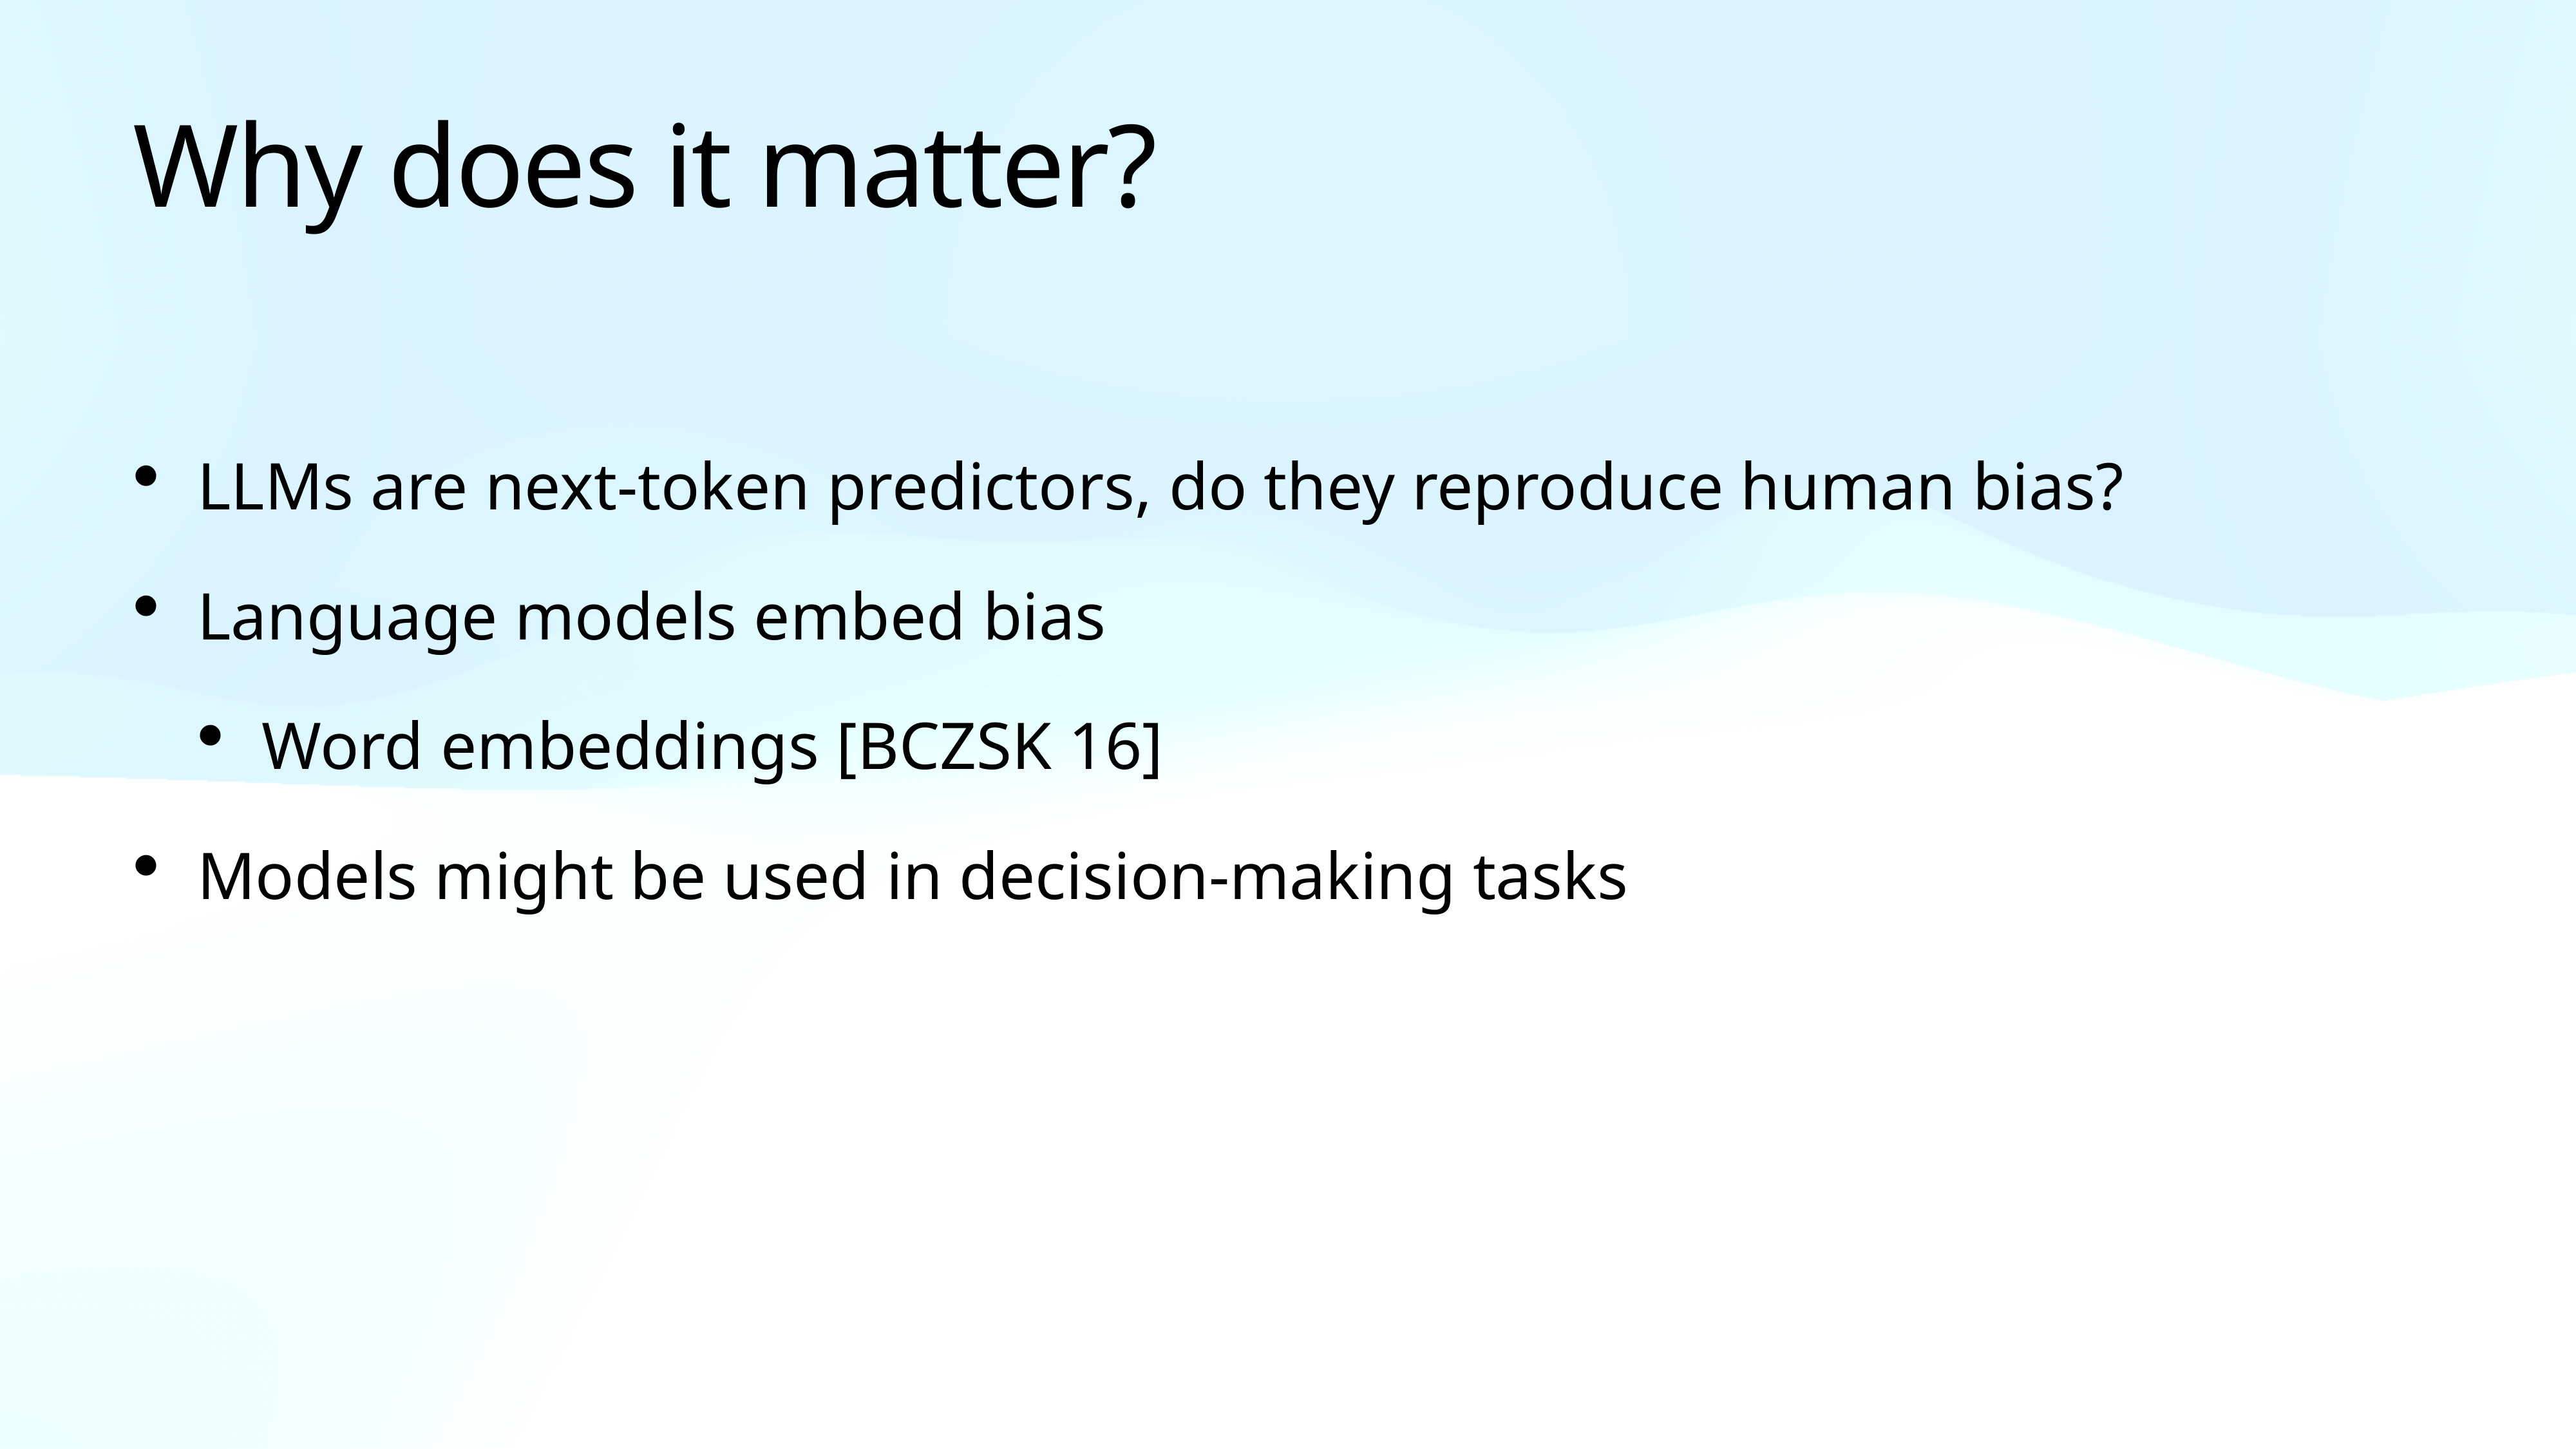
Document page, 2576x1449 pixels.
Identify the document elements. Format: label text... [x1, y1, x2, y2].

title Why does it matter? [127, 113, 2449, 266]
picture [0, 0, 2576, 1449]
list LLMs are next-token predictors, do they reproduce human bias? Language models embed bias Word embeddings [BCZSK 16] Models might be used in decision-making tasks [127, 448, 2449, 1321]
